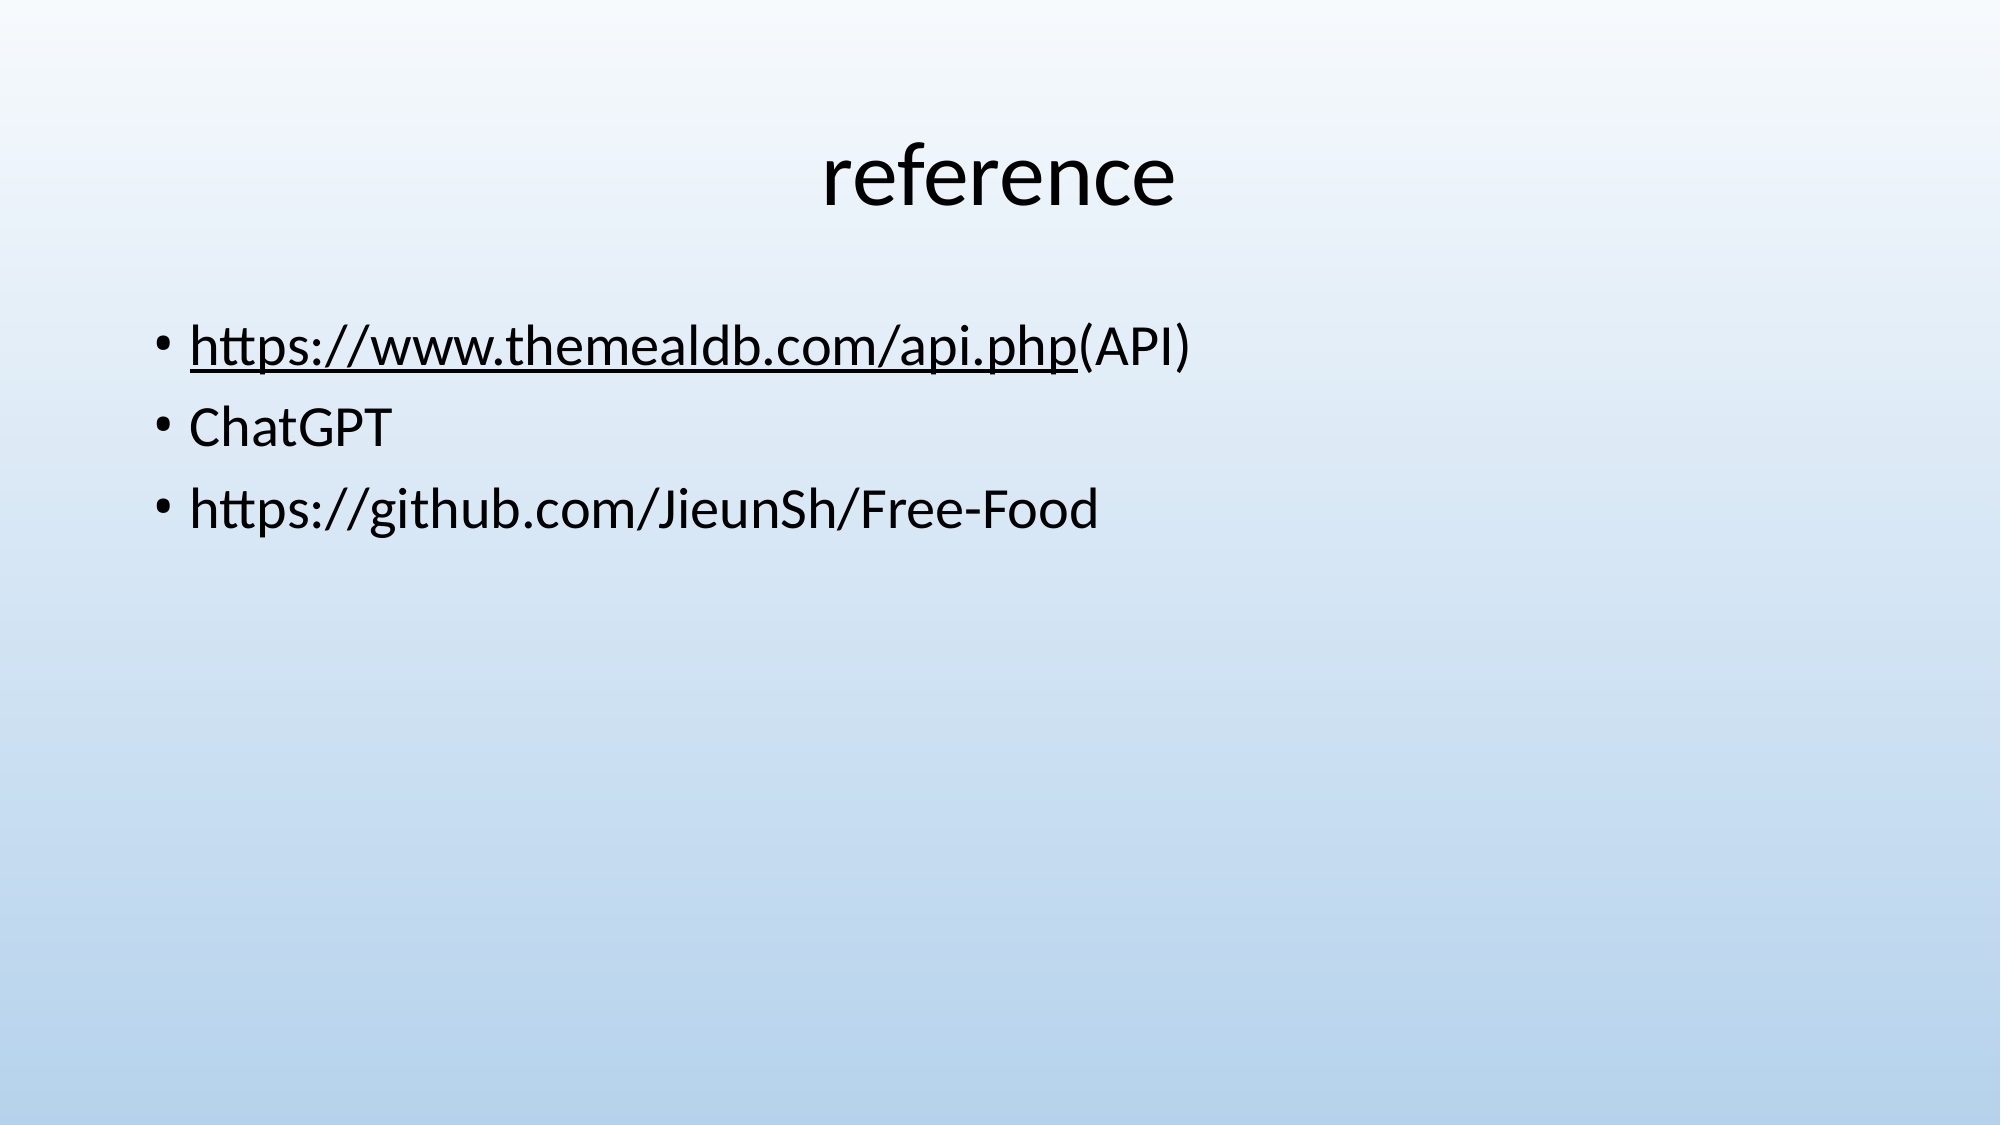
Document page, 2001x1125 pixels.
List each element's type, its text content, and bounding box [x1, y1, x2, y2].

title reference [137, 59, 1863, 278]
list https://www.themealdb.com/api.php(API) ChatGPT https://github.com/JieunSh/Free-Food [137, 299, 1863, 1014]
